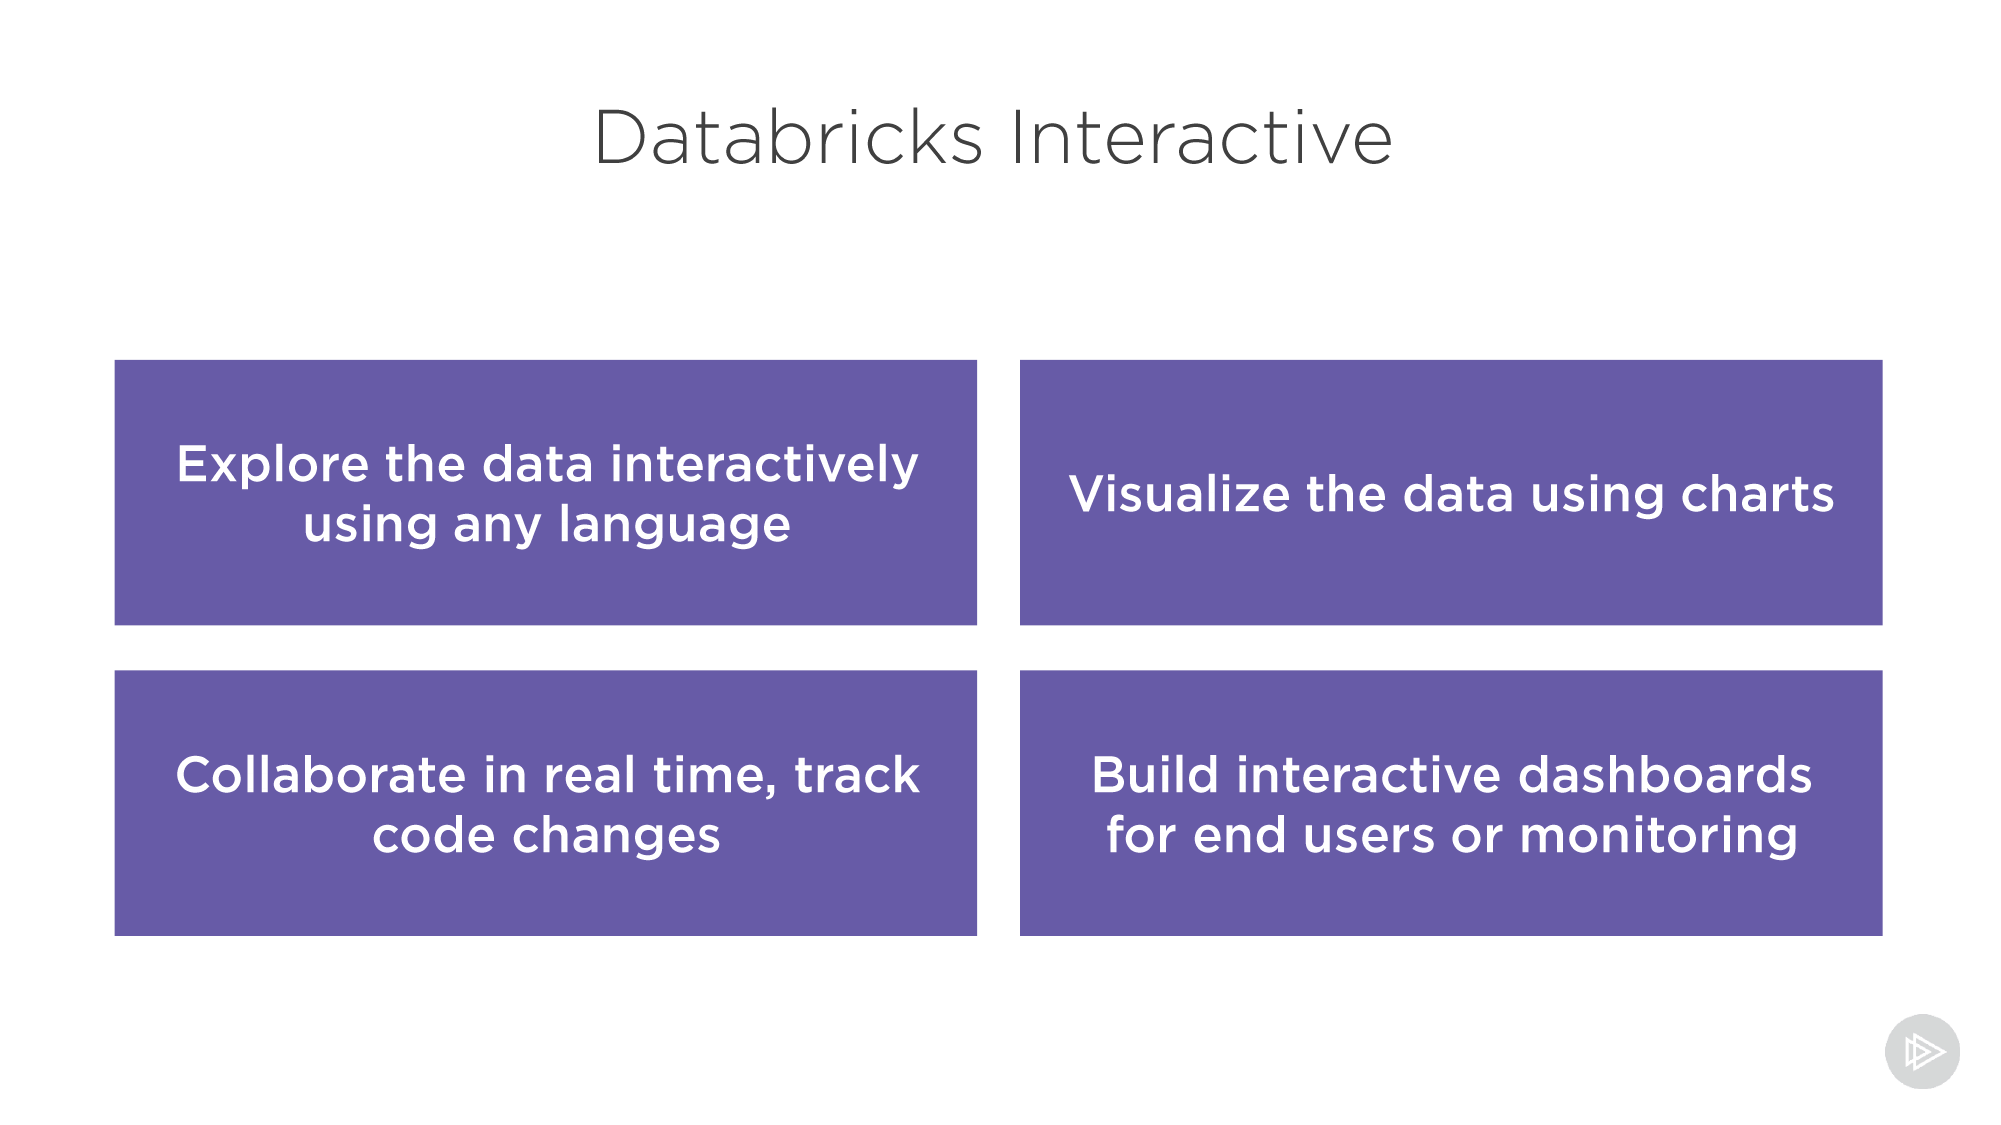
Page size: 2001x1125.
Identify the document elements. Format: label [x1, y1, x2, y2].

text_box [114, 359, 978, 626]
text_box [114, 670, 978, 937]
picture [591, 90, 1432, 181]
text_box [1019, 670, 1883, 937]
text_box [1019, 359, 1883, 626]
picture [1885, 1014, 1960, 1089]
